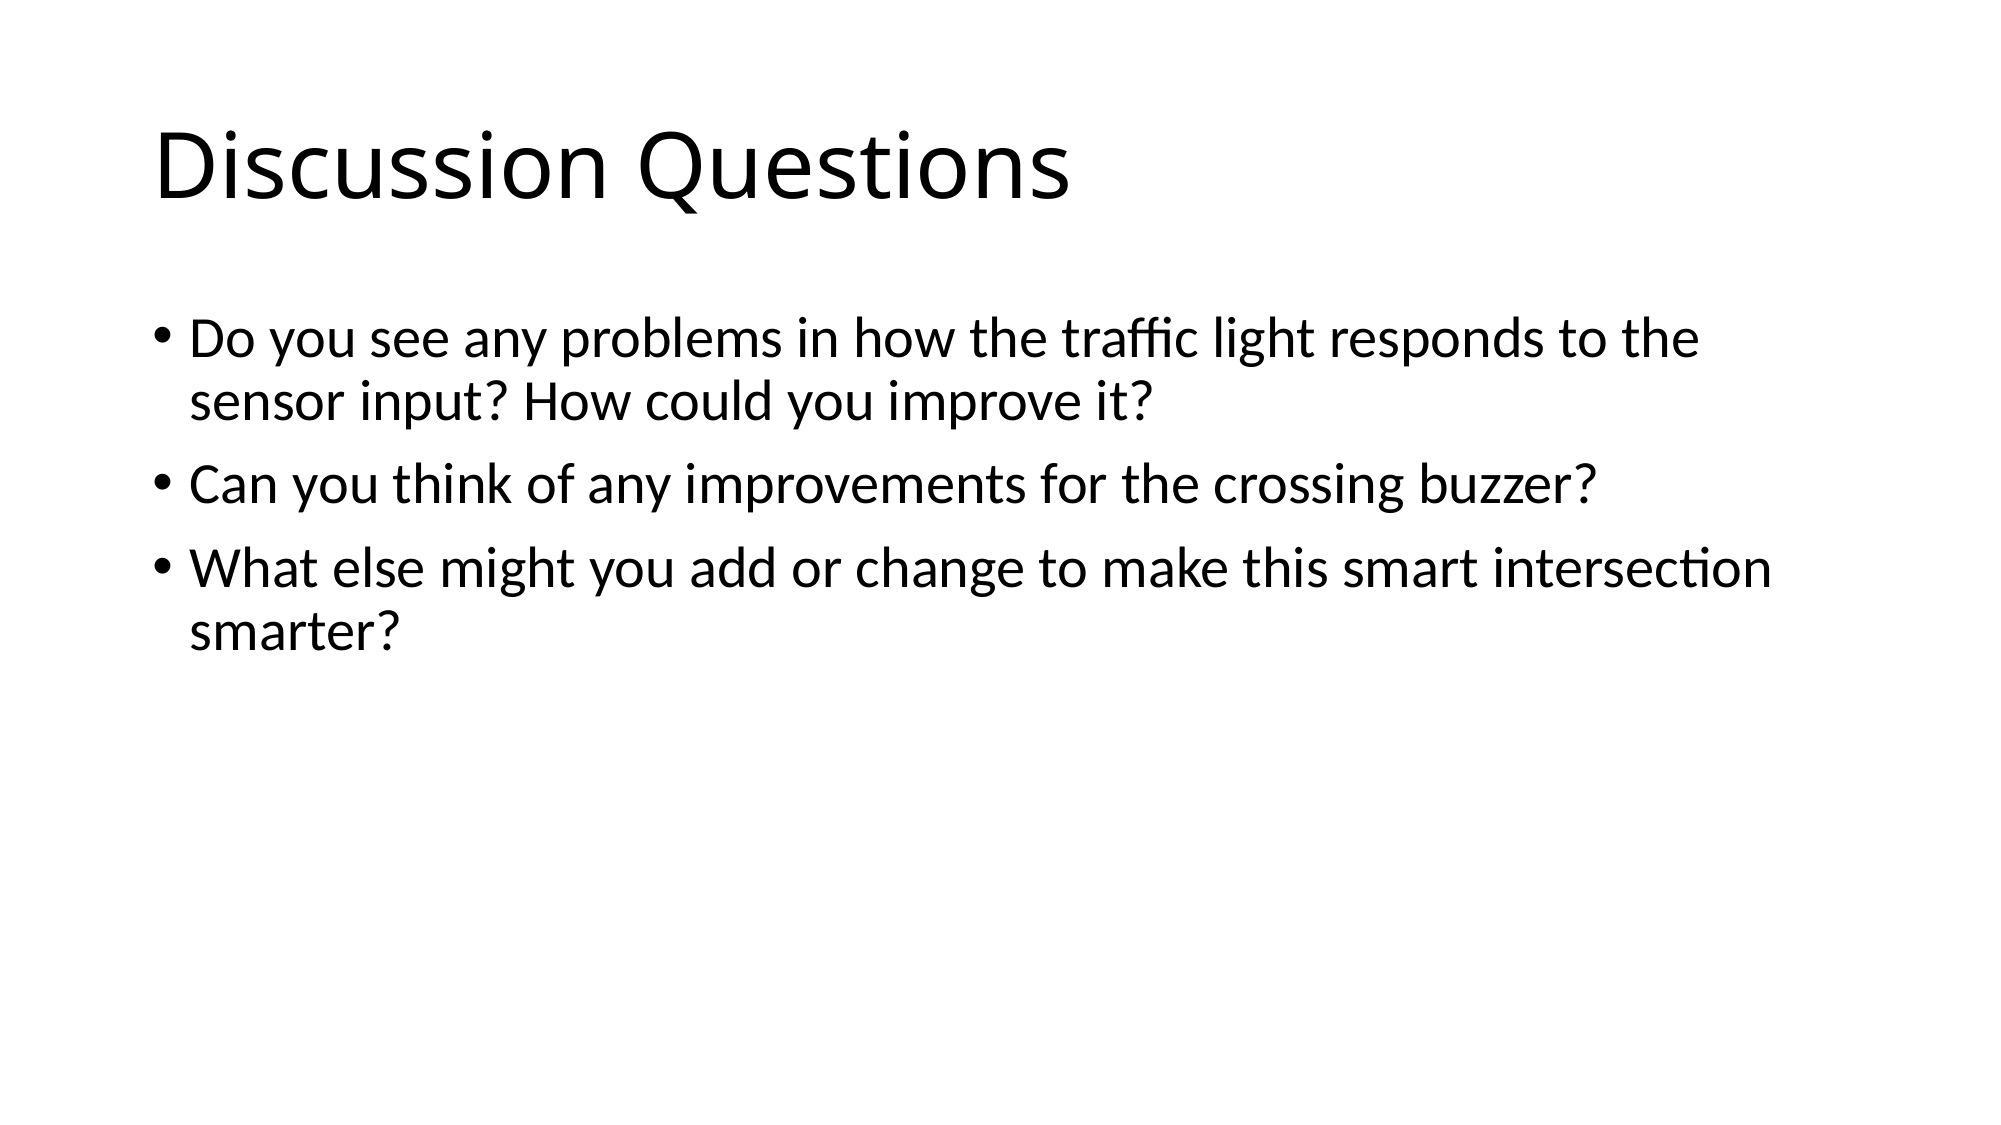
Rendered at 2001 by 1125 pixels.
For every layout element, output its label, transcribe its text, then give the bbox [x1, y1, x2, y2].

title Discussion Questions [137, 59, 1863, 278]
list Do you see any problems in how the traffic light responds to the sensor input? How could you improve it? Can you think of any improvements for the crossing buzzer? What else might you add or change to make this smart intersection smarter? [137, 299, 1863, 1014]
